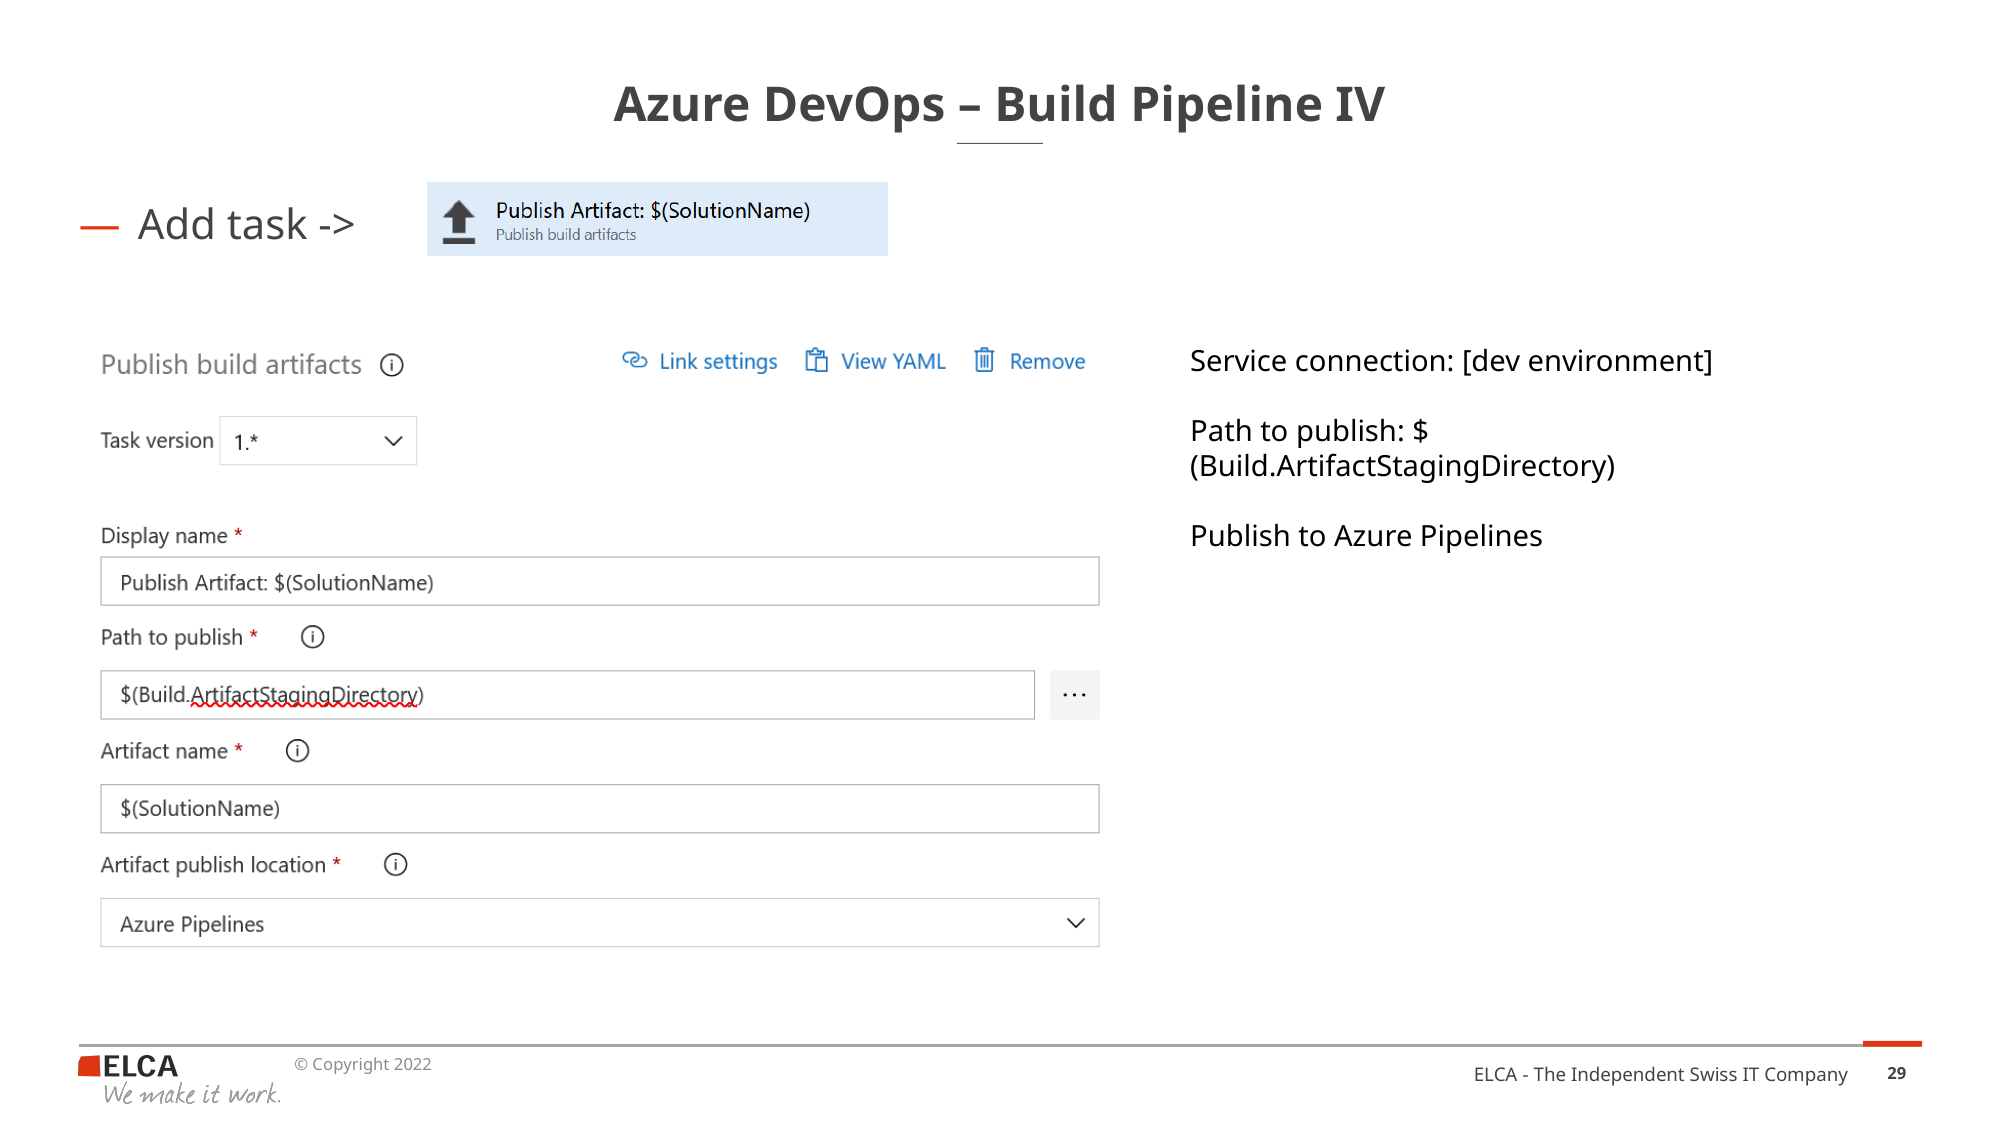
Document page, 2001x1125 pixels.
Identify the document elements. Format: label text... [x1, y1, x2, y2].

picture [78, 334, 1116, 980]
text_box Service connection: [dev environment] Path to publish: $(Build.ArtifactStagingDirectory) Publish to Azure Pipelines [1175, 334, 1861, 560]
slide_number 29 [1860, 1045, 1934, 1105]
list Add task -> [78, 177, 1922, 976]
picture [78, 1055, 280, 1104]
footer ELCA - The Independent Swiss IT Company [492, 1045, 1860, 1105]
picture [427, 181, 888, 256]
title Azure DevOps – Build Pipeline IV [93, 51, 1907, 144]
